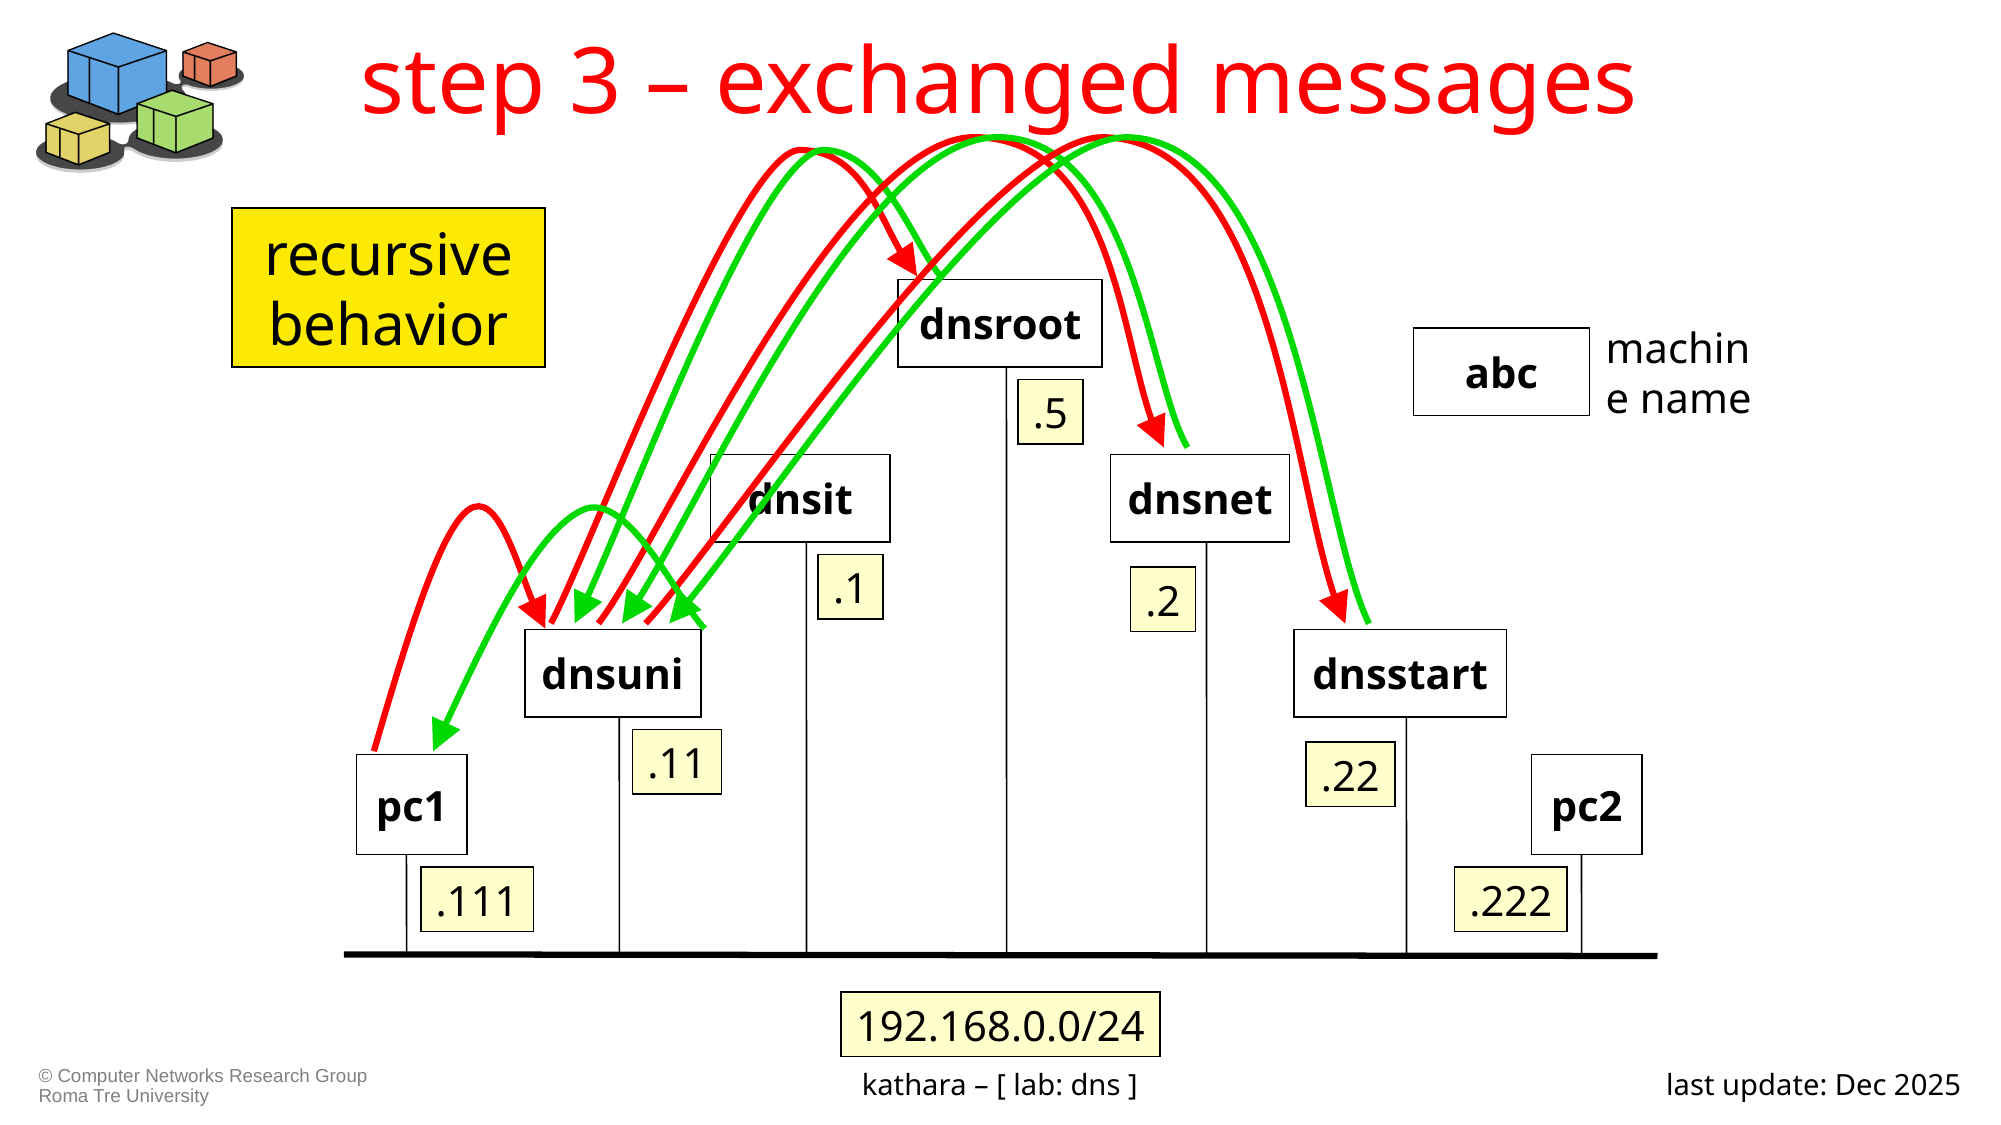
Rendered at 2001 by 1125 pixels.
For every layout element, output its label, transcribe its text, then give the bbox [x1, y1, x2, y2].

text_box 192.168.0.0/24 [841, 991, 1160, 1057]
text_box .111 [420, 866, 534, 932]
text_box [621, 149, 883, 544]
text_box [432, 507, 705, 752]
text_box [602, 149, 814, 518]
text_box recursive behavior [232, 207, 546, 367]
text_box [646, 137, 986, 562]
text_box abc [1413, 328, 1590, 416]
text_box dnsstart [1293, 629, 1507, 717]
text_box .222 [1454, 866, 1568, 932]
text_box .22 [1306, 741, 1395, 807]
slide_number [1519, 1058, 1977, 1114]
text_box pc2 [1531, 754, 1643, 855]
title step 3 – exchanged messages [268, 7, 1732, 147]
picture [36, 32, 244, 173]
text_box machine name [1590, 314, 1780, 430]
text_box [686, 137, 1370, 624]
text_box .2 [1130, 624, 1196, 632]
text_box [373, 506, 522, 752]
text_box [660, 137, 1053, 586]
text_box pc1 [356, 754, 468, 855]
text_box dnsuni [524, 631, 701, 717]
footer kathara – [ lab: dns ] [511, 1058, 1489, 1114]
text_box [676, 137, 1116, 602]
text_box .11 [632, 729, 722, 795]
